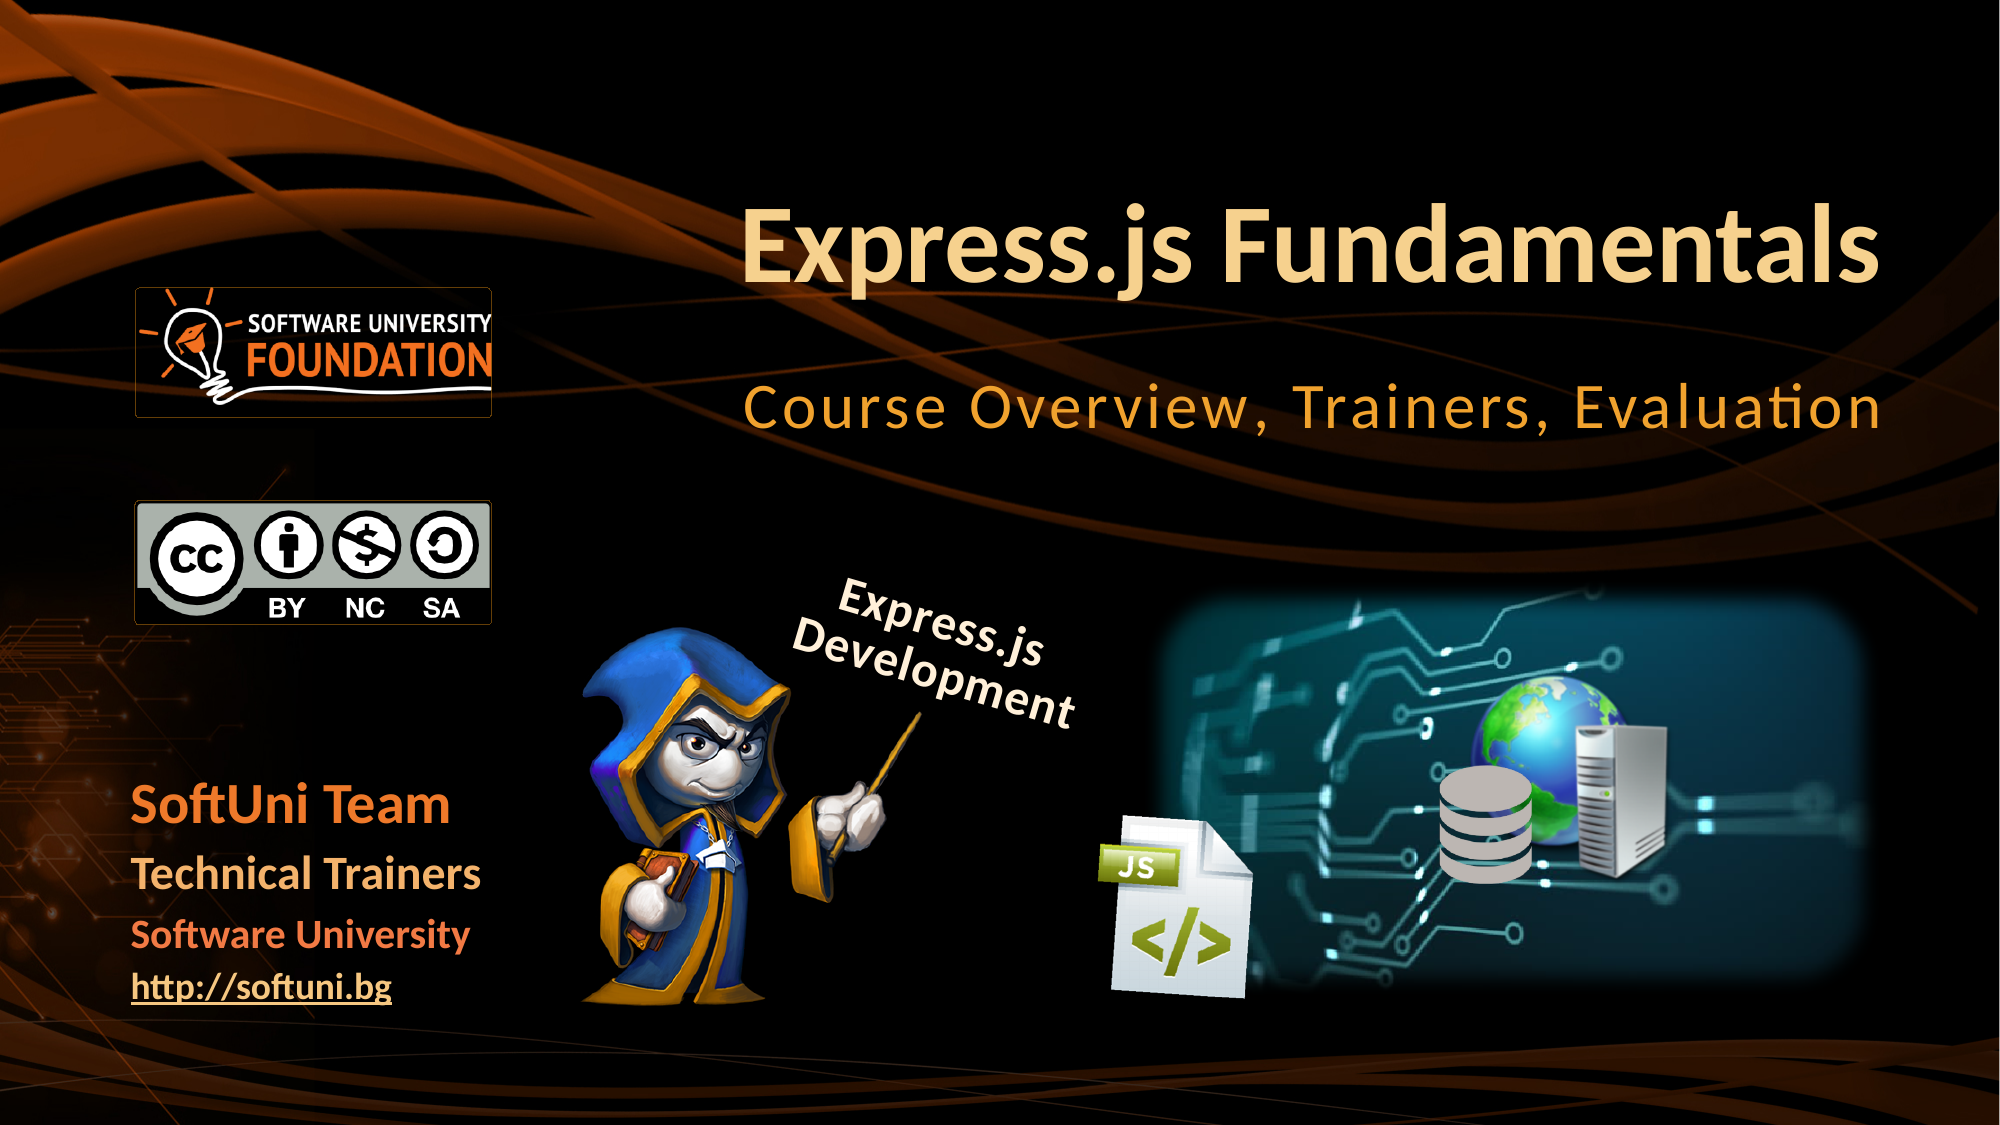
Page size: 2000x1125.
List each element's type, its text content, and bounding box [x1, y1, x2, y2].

subtitle Course Overview, Trainers, Evaluation [549, 359, 1883, 488]
text_box Express.js Development [781, 548, 1113, 752]
list Software University [124, 898, 574, 954]
list http://softuni.bg [124, 954, 648, 1013]
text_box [1433, 664, 1682, 894]
title Express.js Fundamentals [549, 149, 1883, 343]
list Technical Trainers [124, 832, 574, 898]
list SoftUni Team [124, 755, 574, 832]
picture [0, 0, 2000, 1125]
